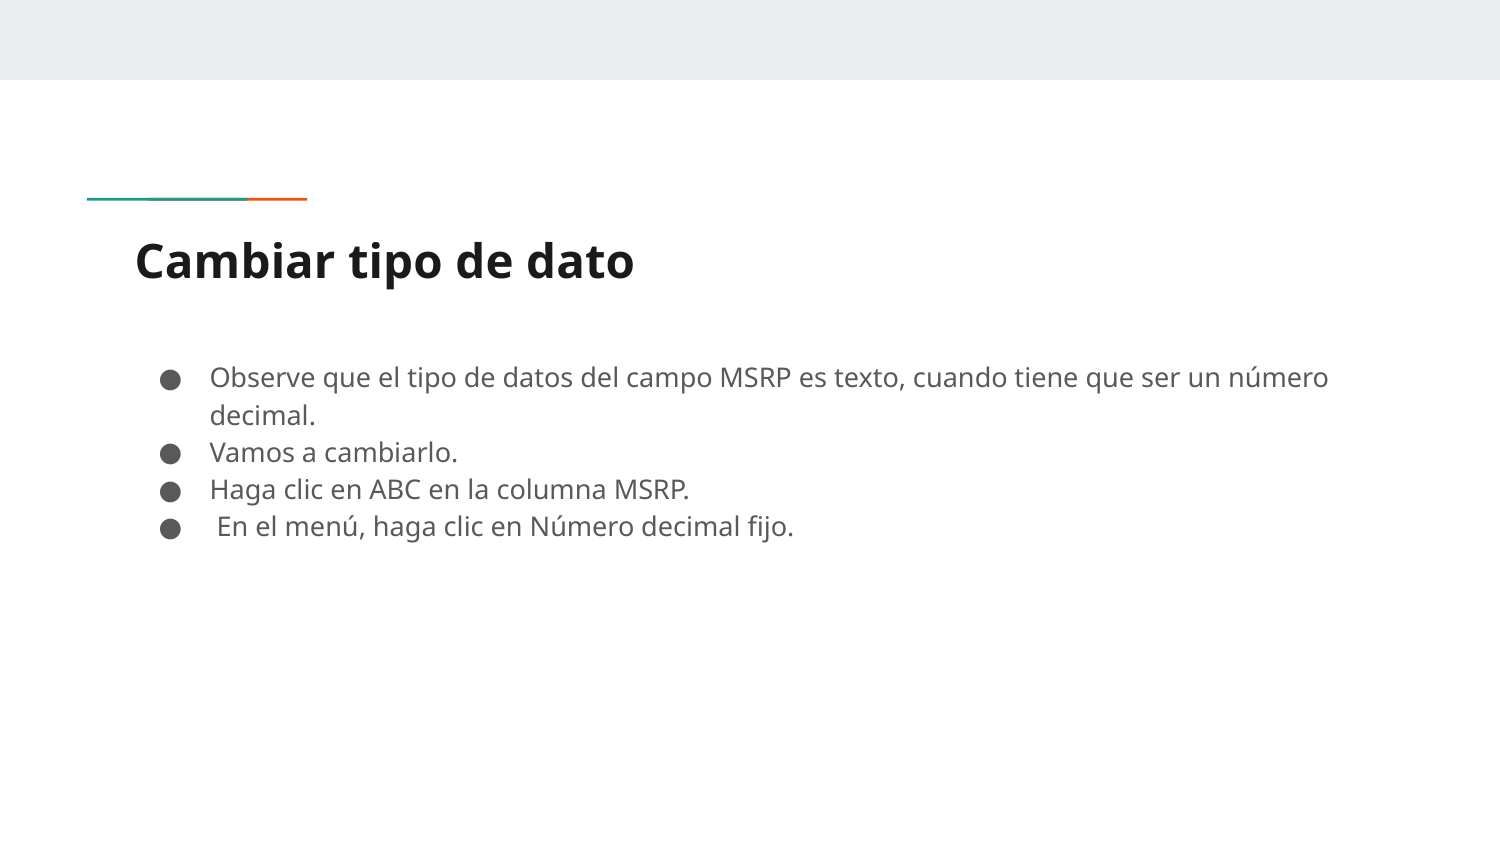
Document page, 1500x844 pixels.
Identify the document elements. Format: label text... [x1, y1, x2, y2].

list Observe que el tipo de datos del campo MSRP es texto, cuando tiene que ser un número decimal. Vamos a cambiarlo. Haga clic en ABC en la columna MSRP. En el menú, haga clic en Número decimal fijo. [119, 341, 1381, 712]
title Cambiar tipo de dato [119, 216, 1381, 305]
